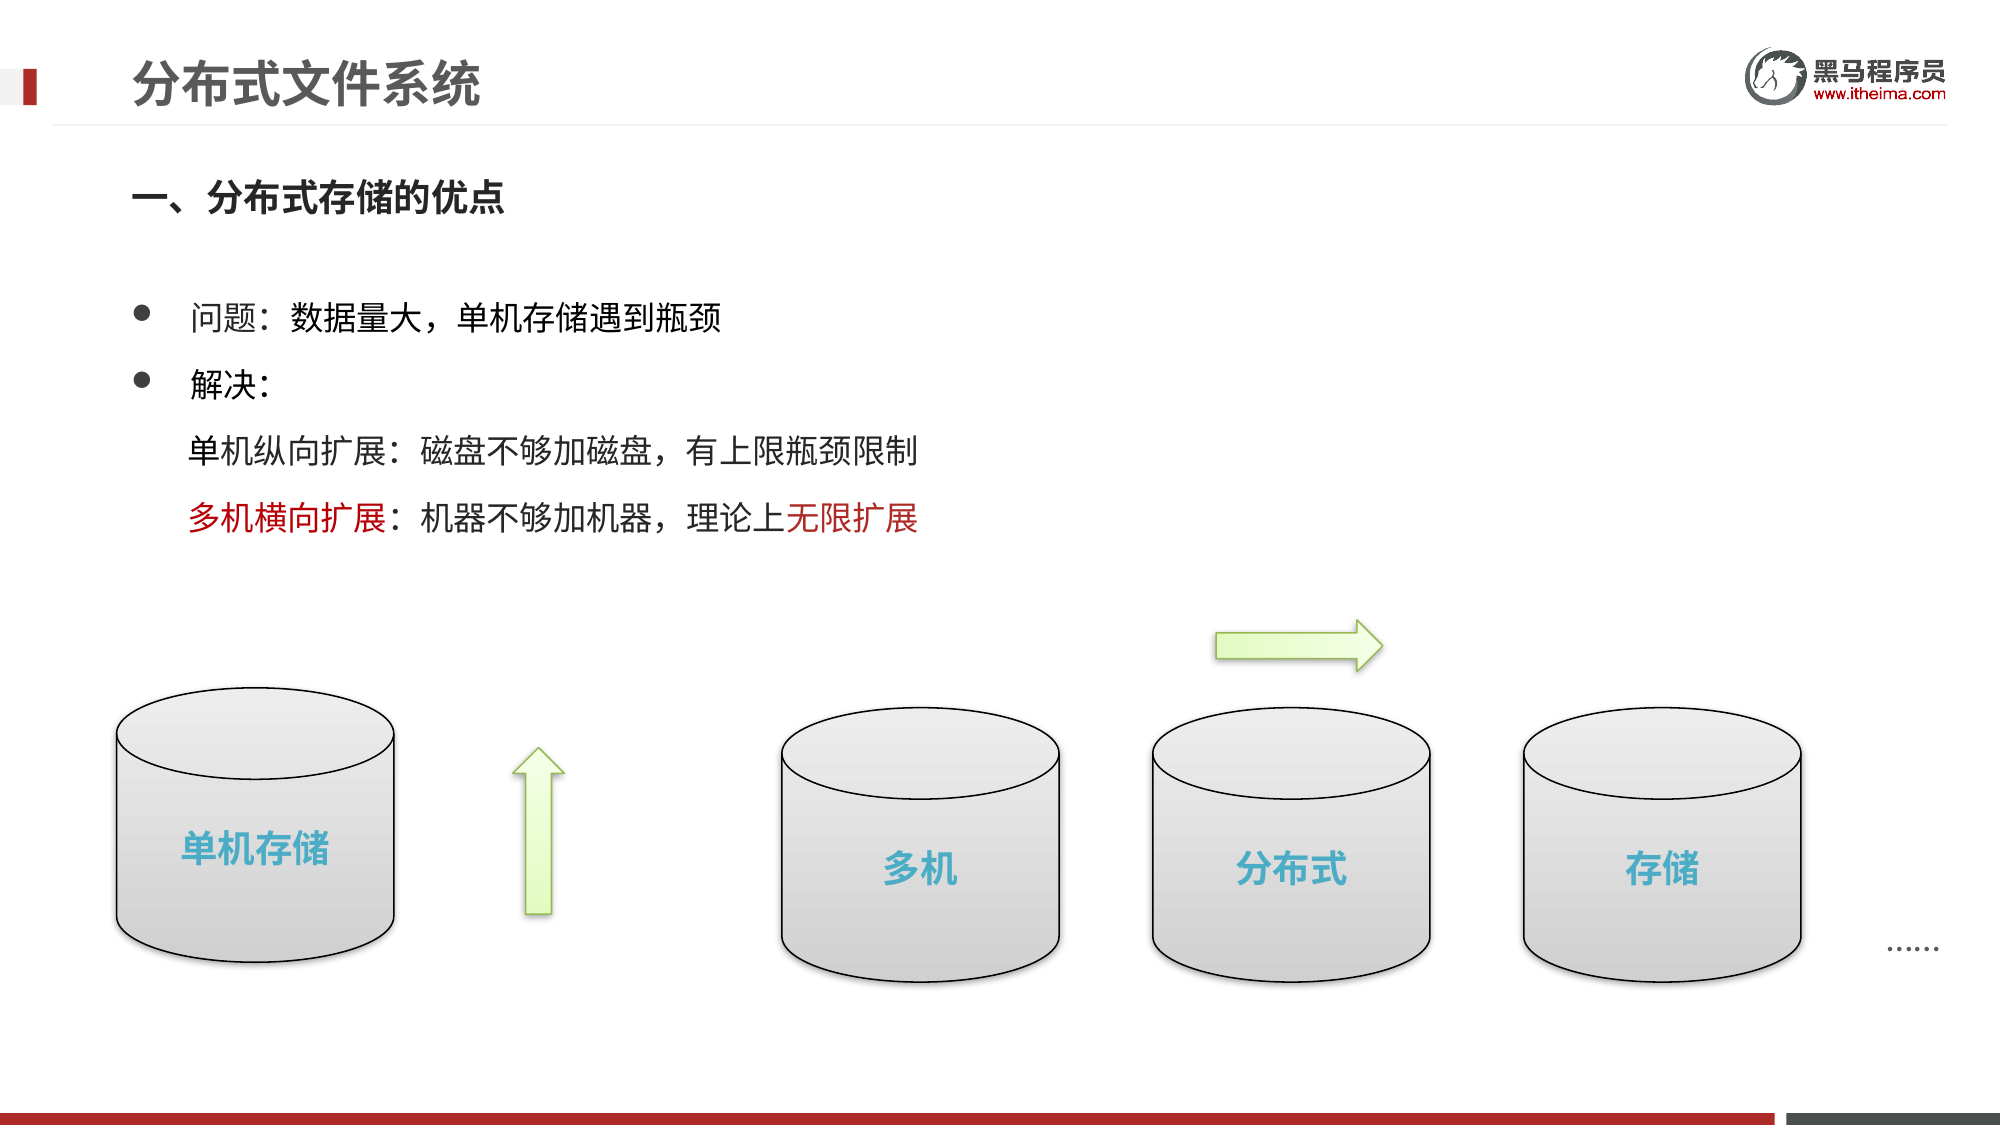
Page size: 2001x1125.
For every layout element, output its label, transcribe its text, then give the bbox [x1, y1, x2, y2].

text_box [1215, 619, 1384, 673]
text_box 存储 [1523, 706, 1802, 983]
title 分布式文件系统 [116, 40, 1556, 125]
list 问题：数据量大，单机存储遇到瓶颈 解决： 单机纵向扩展：磁盘不够加磁盘，有上限瓶颈限制 多机横向扩展：机器不够加机器，理论上无限扩展 [116, 270, 1880, 963]
text_box 分布式 [1152, 706, 1431, 983]
list 一、分布式存储的优点 [116, 154, 1880, 239]
text_box …... [1871, 906, 1974, 967]
text_box [512, 747, 566, 915]
text_box 多机 [781, 706, 1060, 983]
picture [1744, 46, 1946, 106]
text_box 单机存储 [115, 687, 395, 964]
